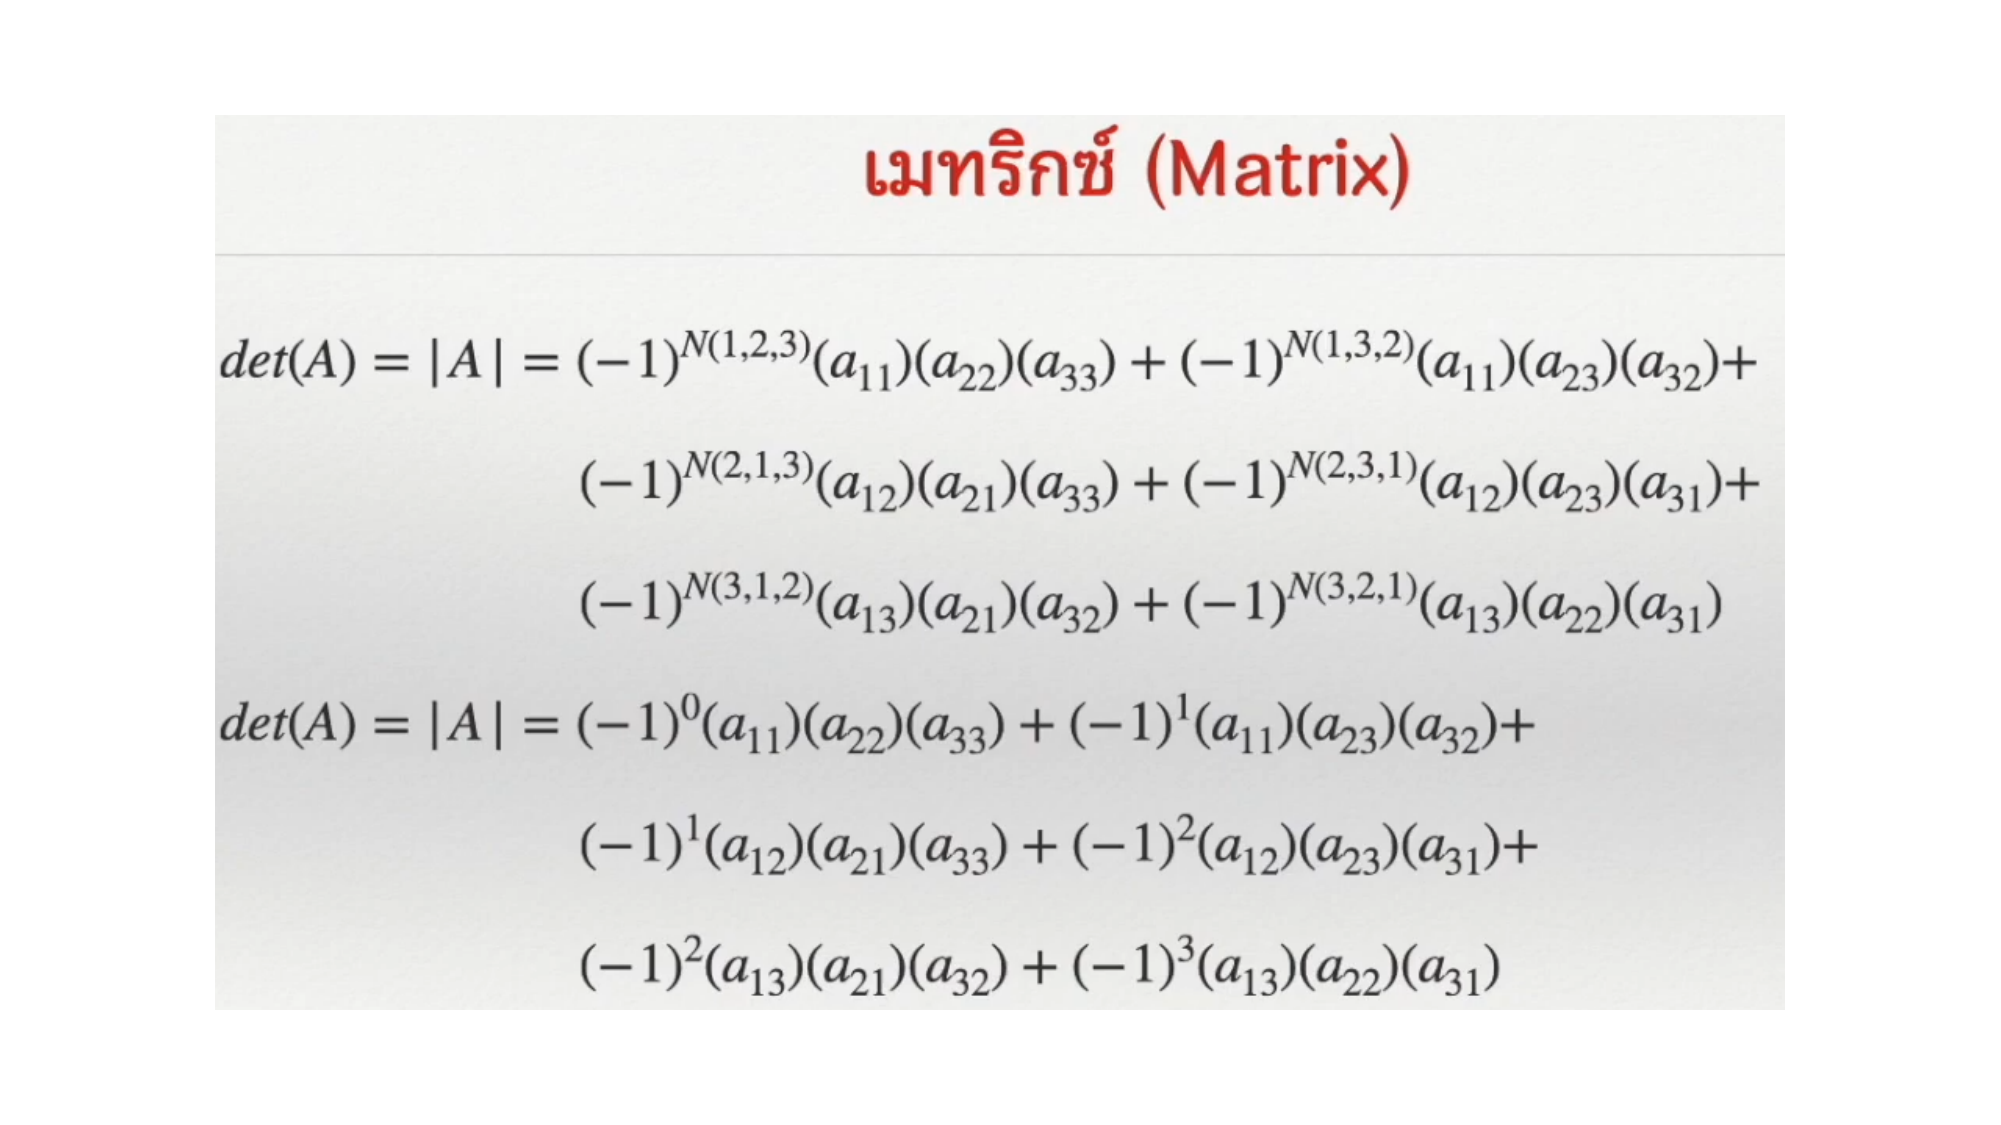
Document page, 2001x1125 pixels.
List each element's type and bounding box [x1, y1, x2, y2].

picture [215, 115, 1785, 1010]
